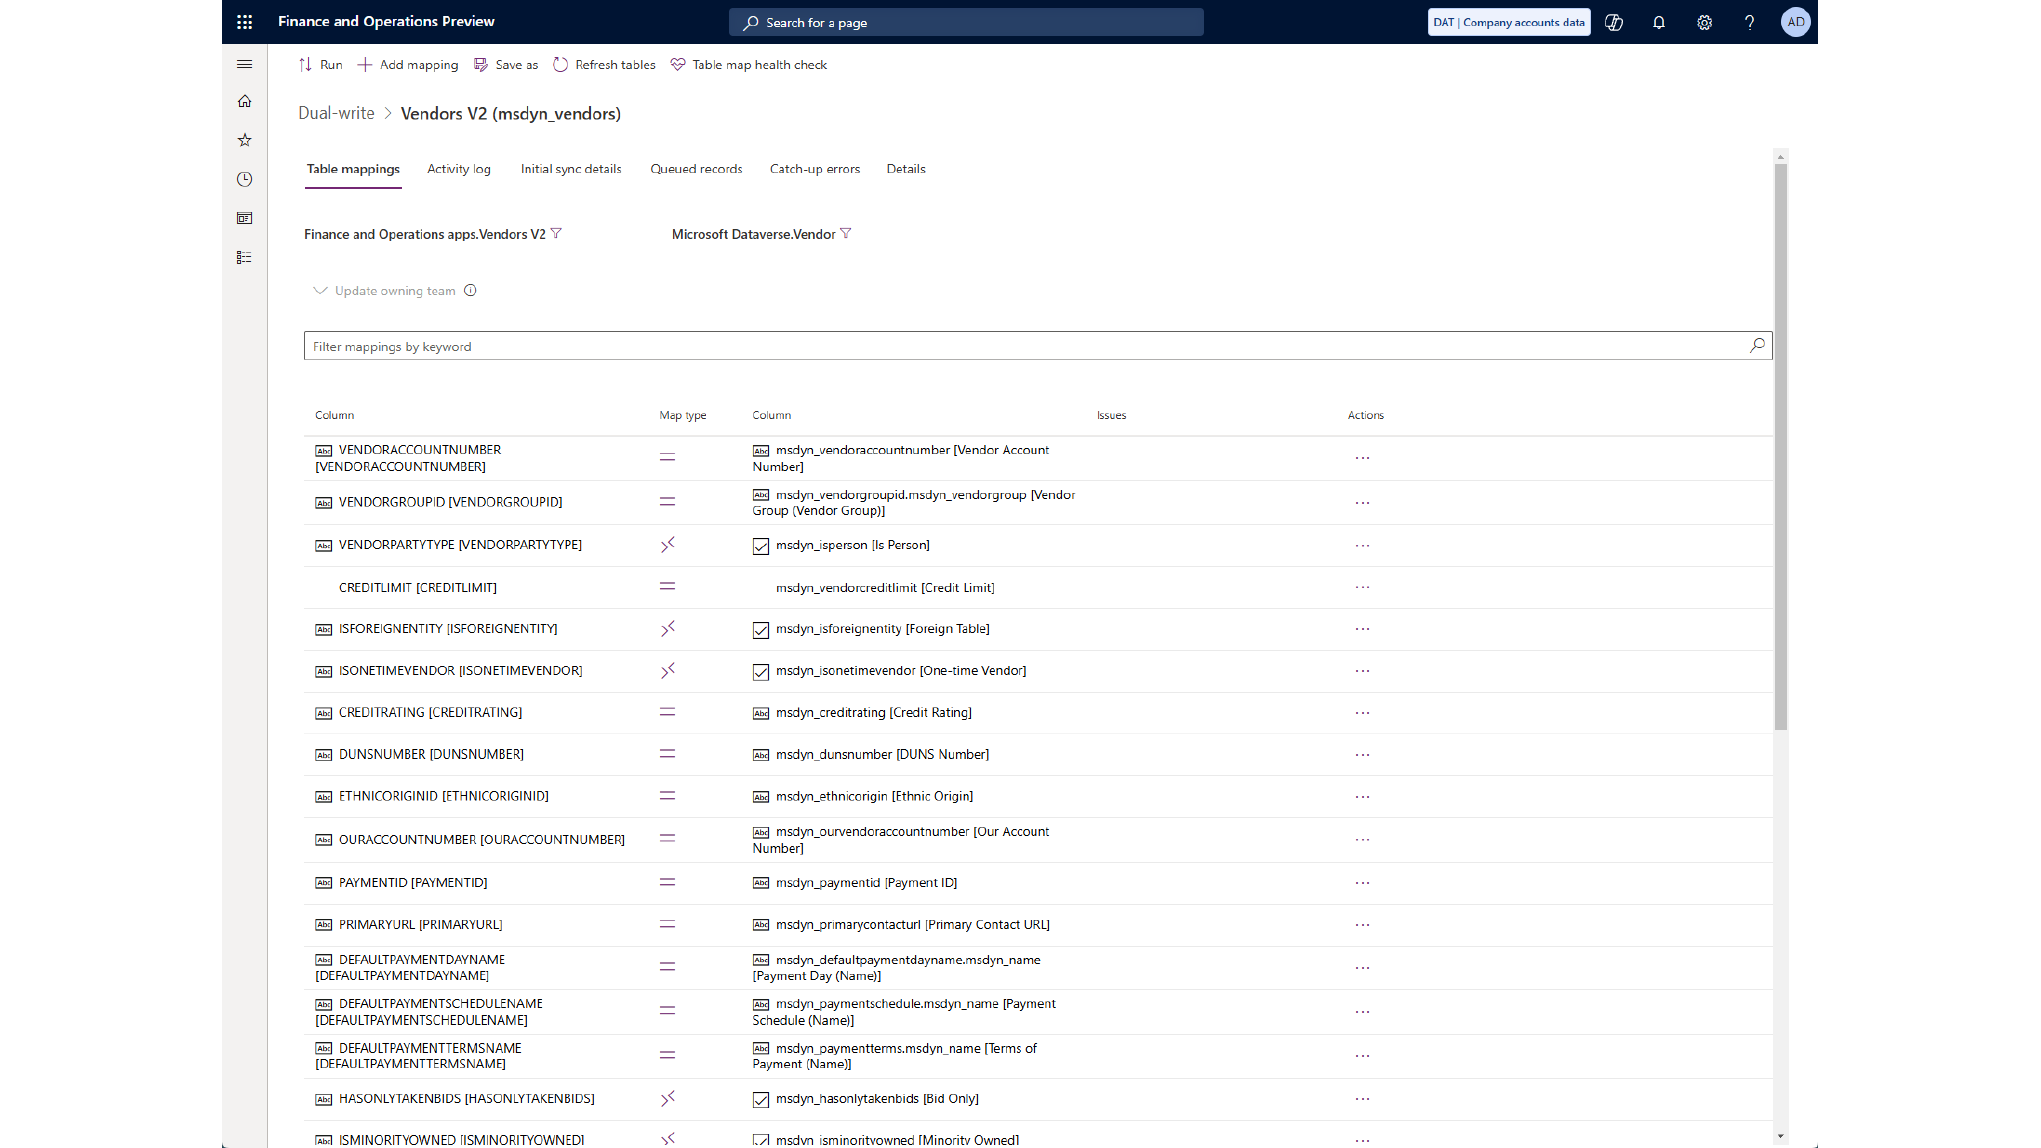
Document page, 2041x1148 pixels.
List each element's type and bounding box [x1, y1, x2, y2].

picture [222, 0, 1818, 1148]
